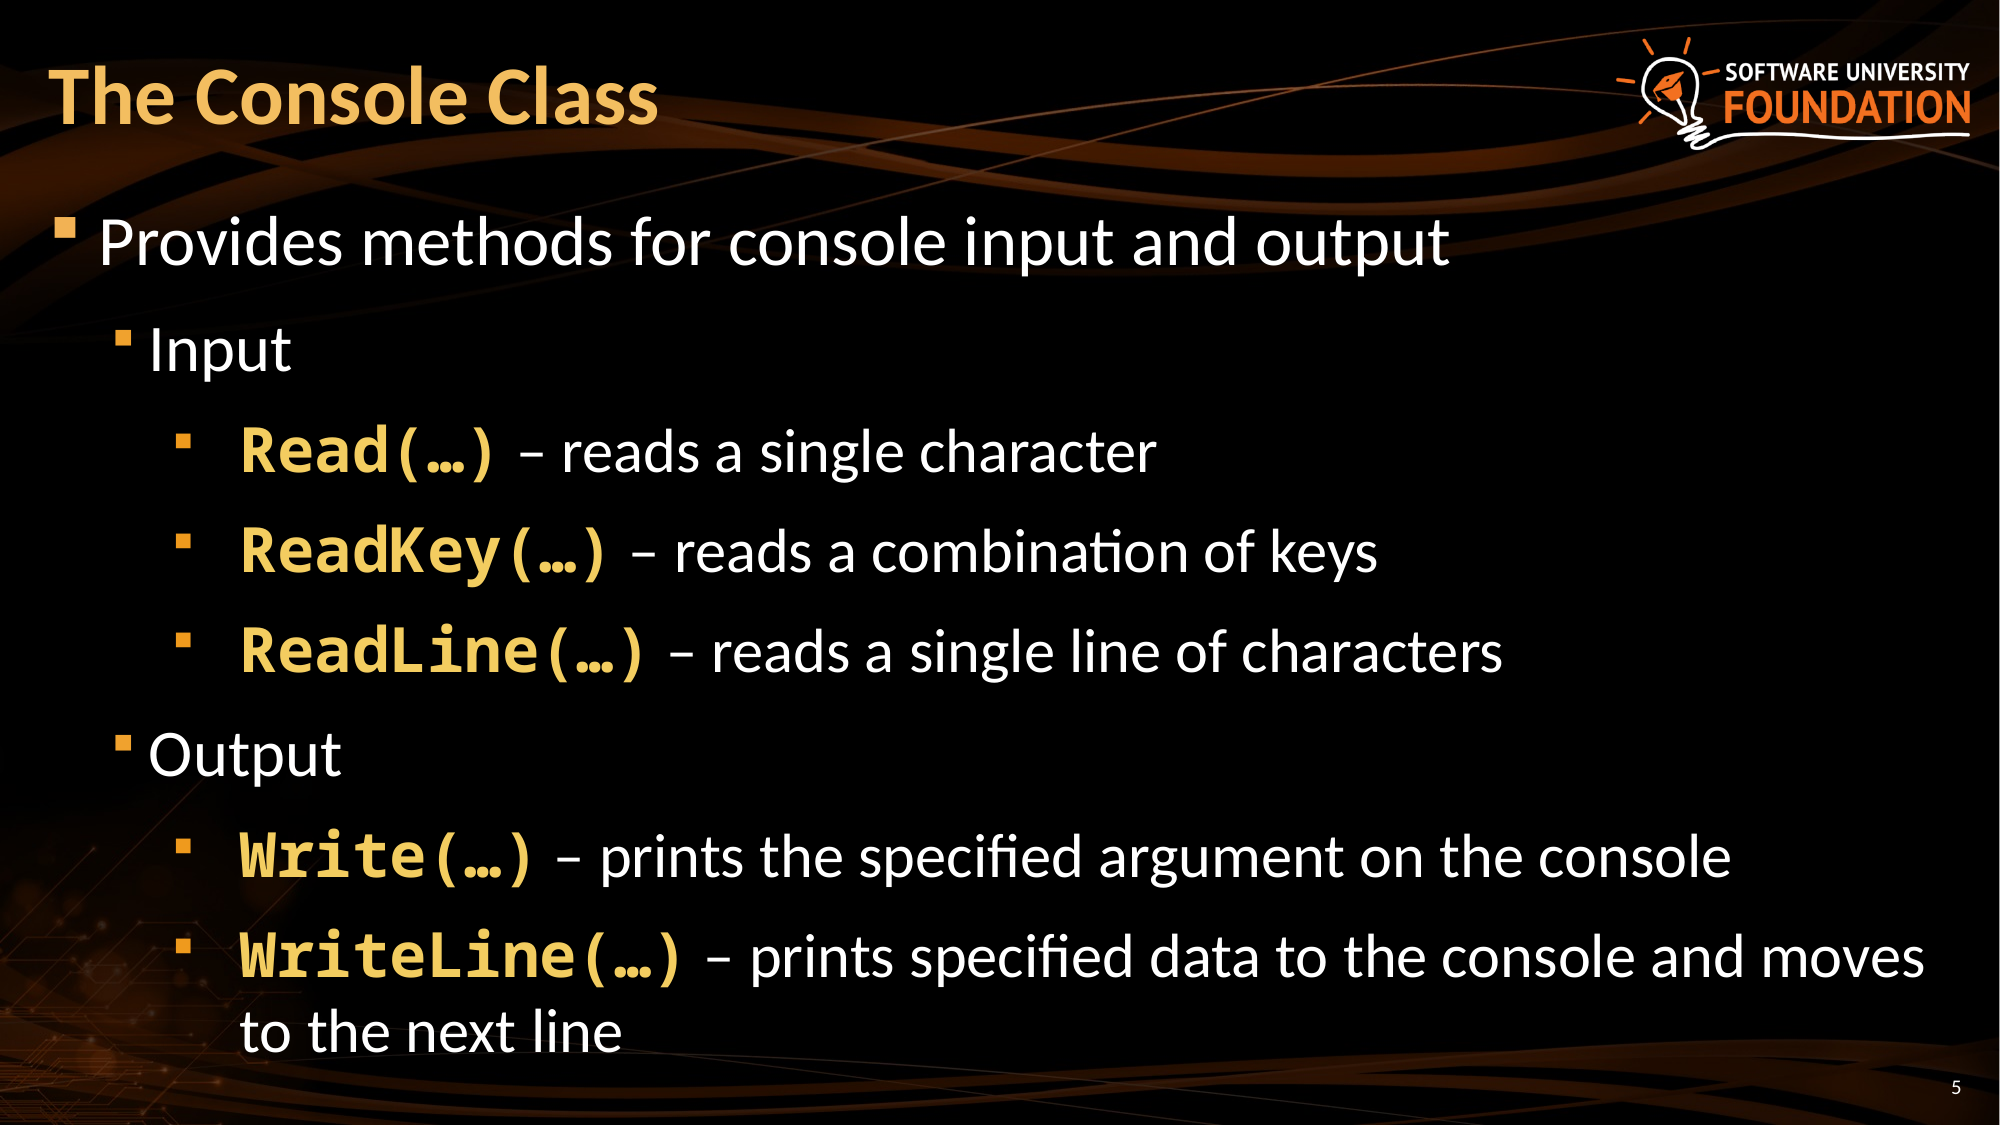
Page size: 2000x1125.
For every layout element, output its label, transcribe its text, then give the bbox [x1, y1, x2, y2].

title The Console Class [30, 6, 1602, 189]
picture [0, 0, 2000, 1125]
list Provides methods for console input and output Input Read(…) – reads a single character ReadKey(…) – reads a combination of keys ReadLine(…) – reads a single line of characters Output Write(…) – prints the specified argument on the console WriteLine(…) – prints specified data to the console and moves to the next line [31, 188, 1968, 1103]
